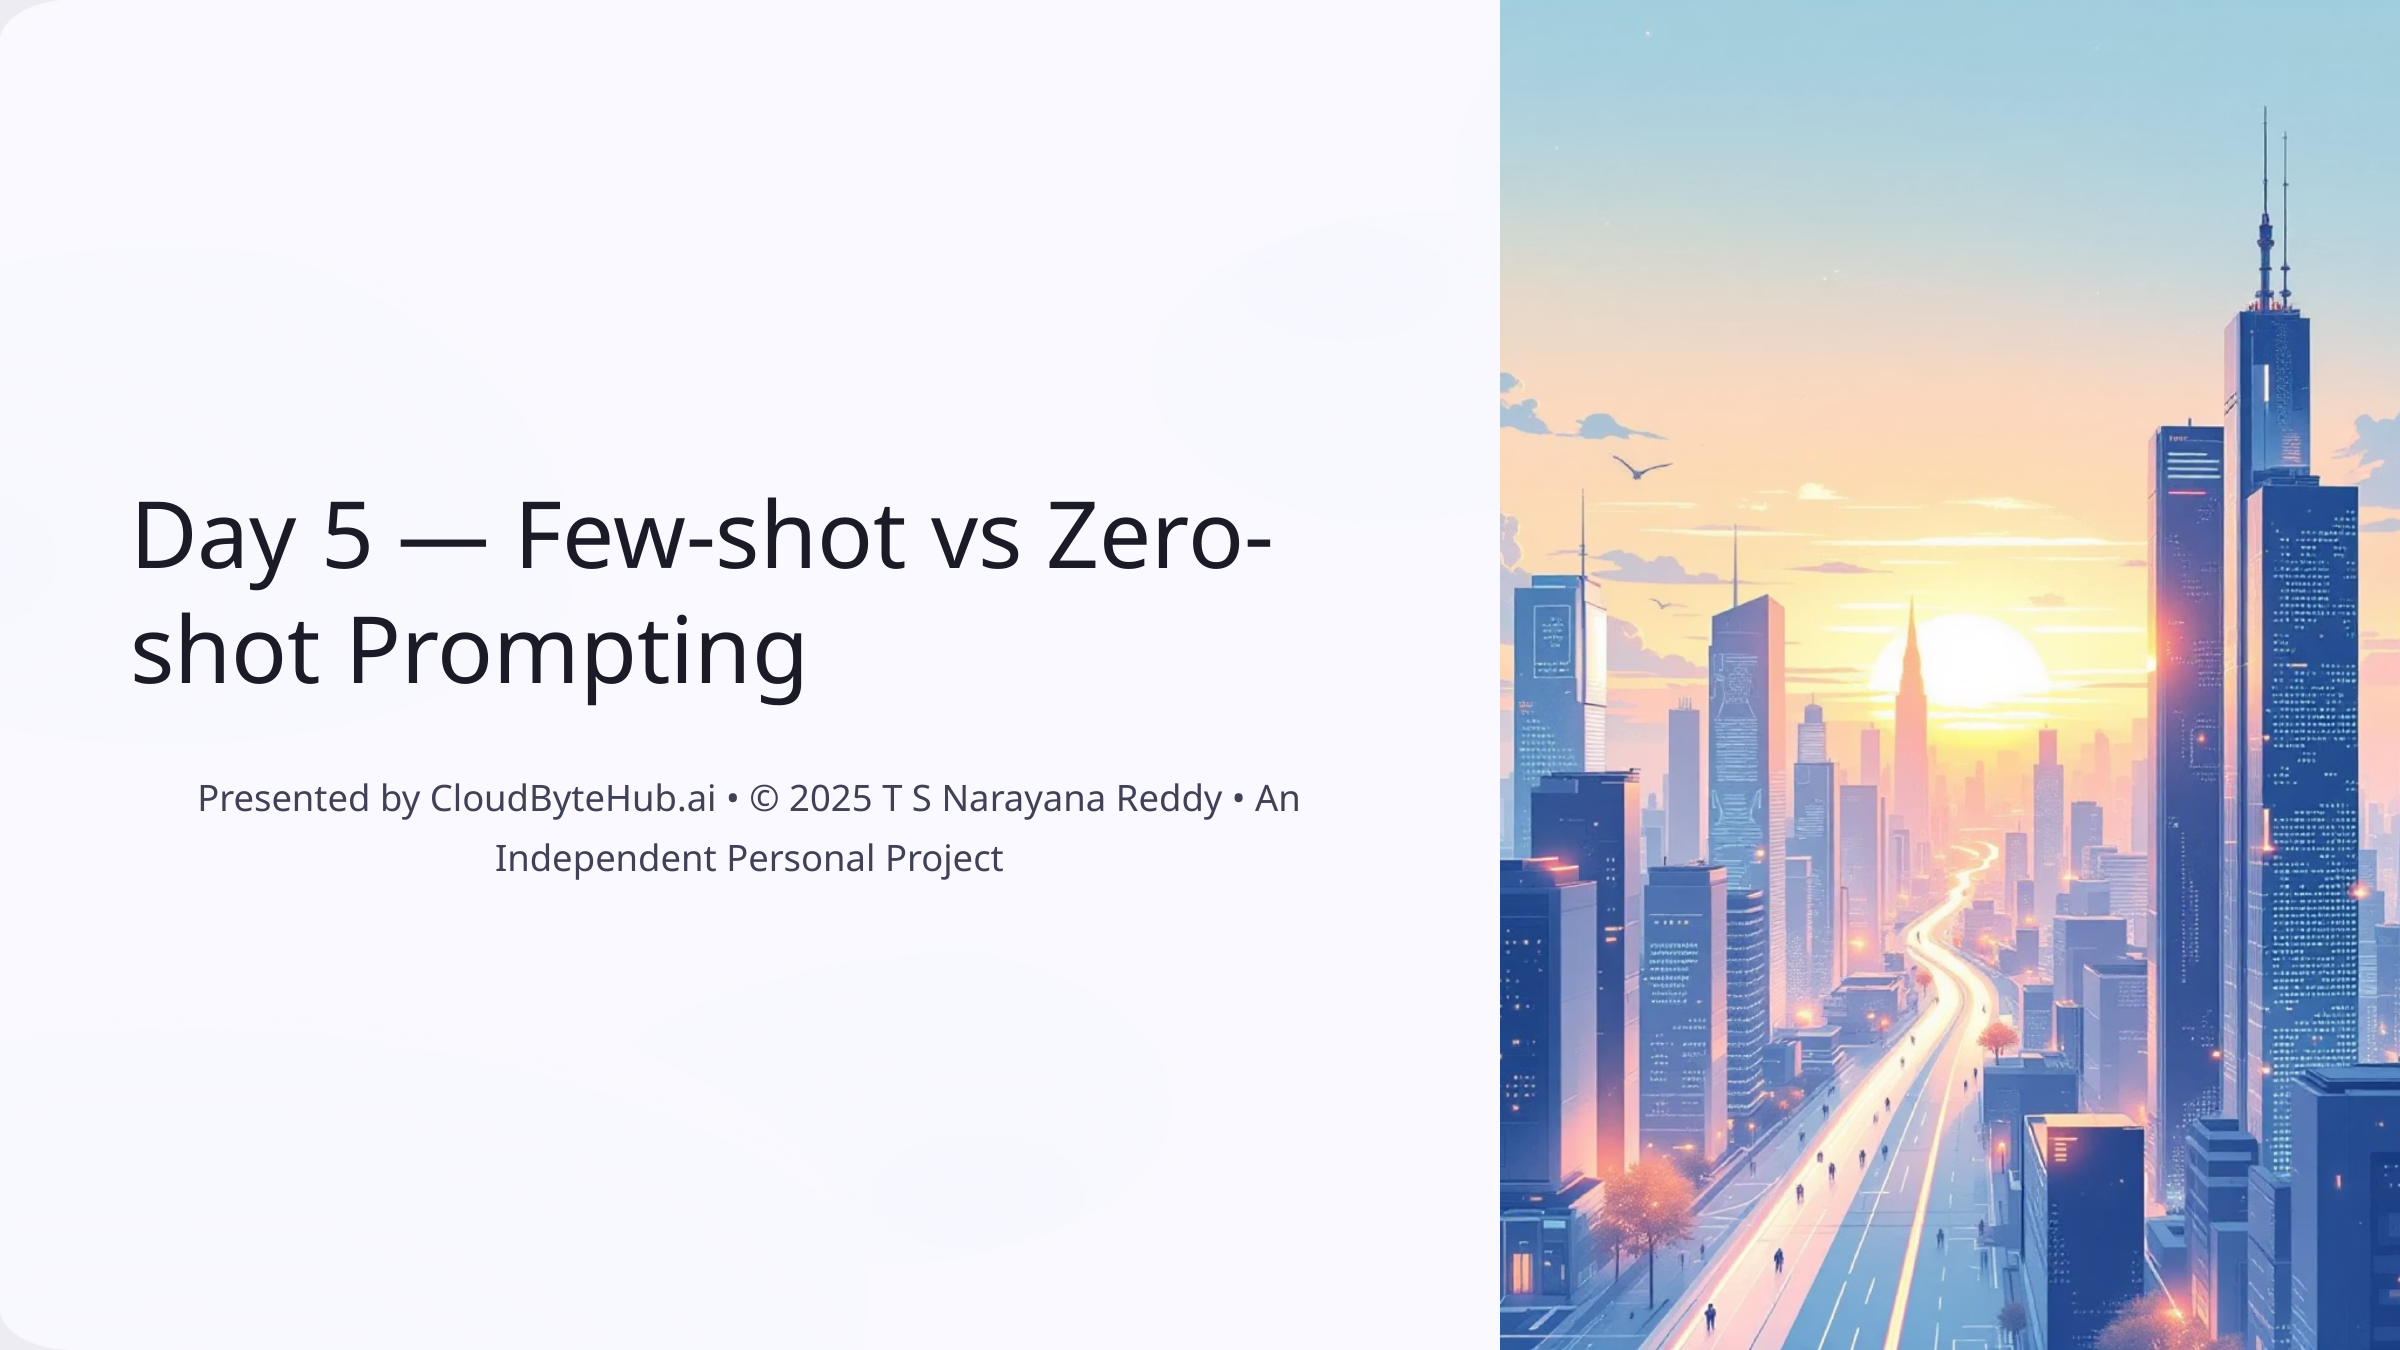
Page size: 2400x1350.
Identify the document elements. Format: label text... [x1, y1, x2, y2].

picture [1499, 0, 2400, 1350]
text_box Day 5 — Few-shot vs Zero-shot Prompting [130, 471, 1370, 704]
text_box Presented by CloudByteHub.ai • © 2025 T S Narayana Reddy • An Independent Personal Project [130, 759, 1370, 879]
